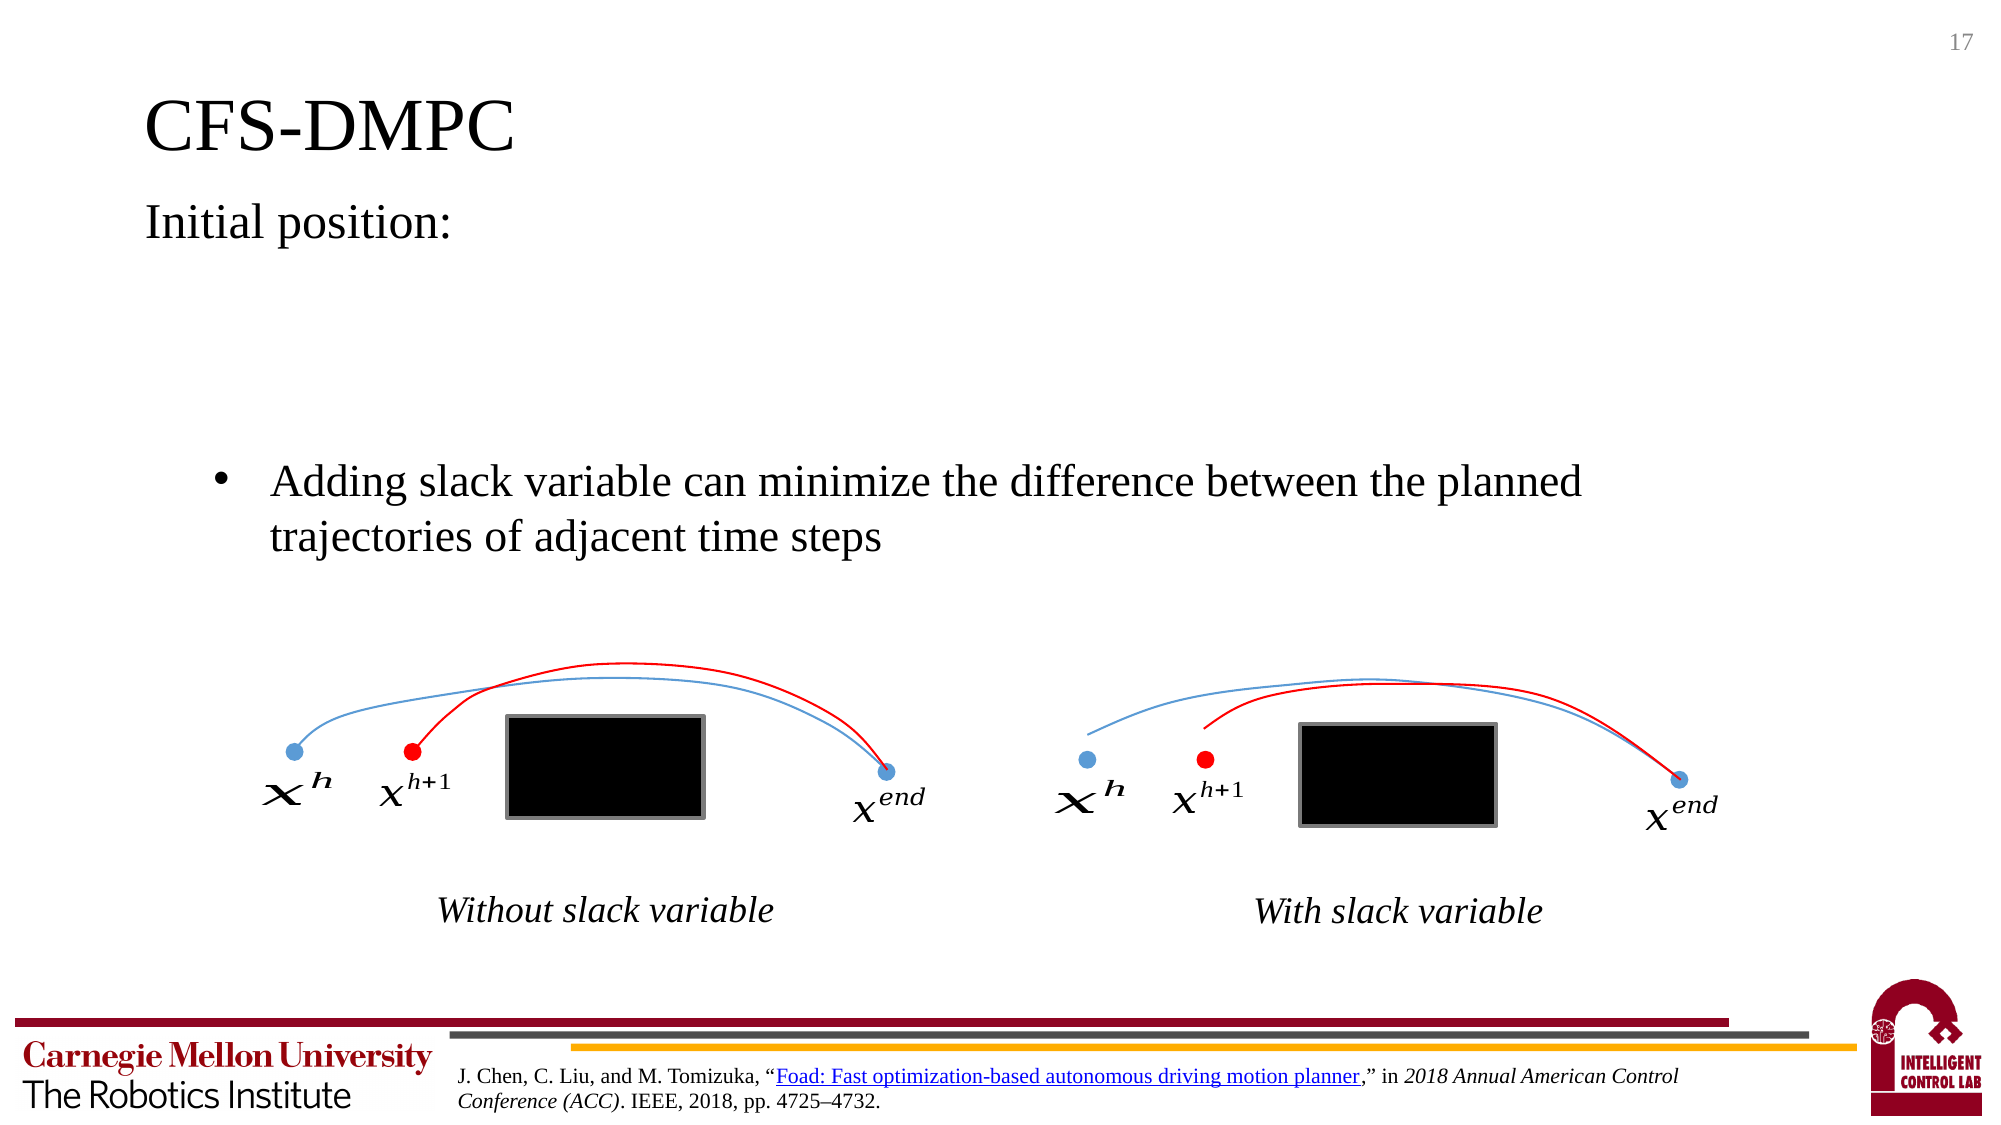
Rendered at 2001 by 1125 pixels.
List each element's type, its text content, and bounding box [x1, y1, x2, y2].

text_box Initial position: [137, 167, 1863, 277]
slide_number 17 [1938, 17, 1982, 64]
picture [15, 1018, 1729, 1027]
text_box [256, 663, 1720, 940]
picture [15, 1036, 435, 1111]
text_box J. Chen, C. Liu, and M. Tomizuka, “Foad: Fast optimization-based autonomous driving motion planner,” in 2018 Annual American Control Conference (ACC). IEEE, 2018, pp. 4725–4732. [450, 1055, 1857, 1121]
picture [1871, 979, 1982, 1116]
text_box CFS-DMPC [137, 71, 1863, 167]
